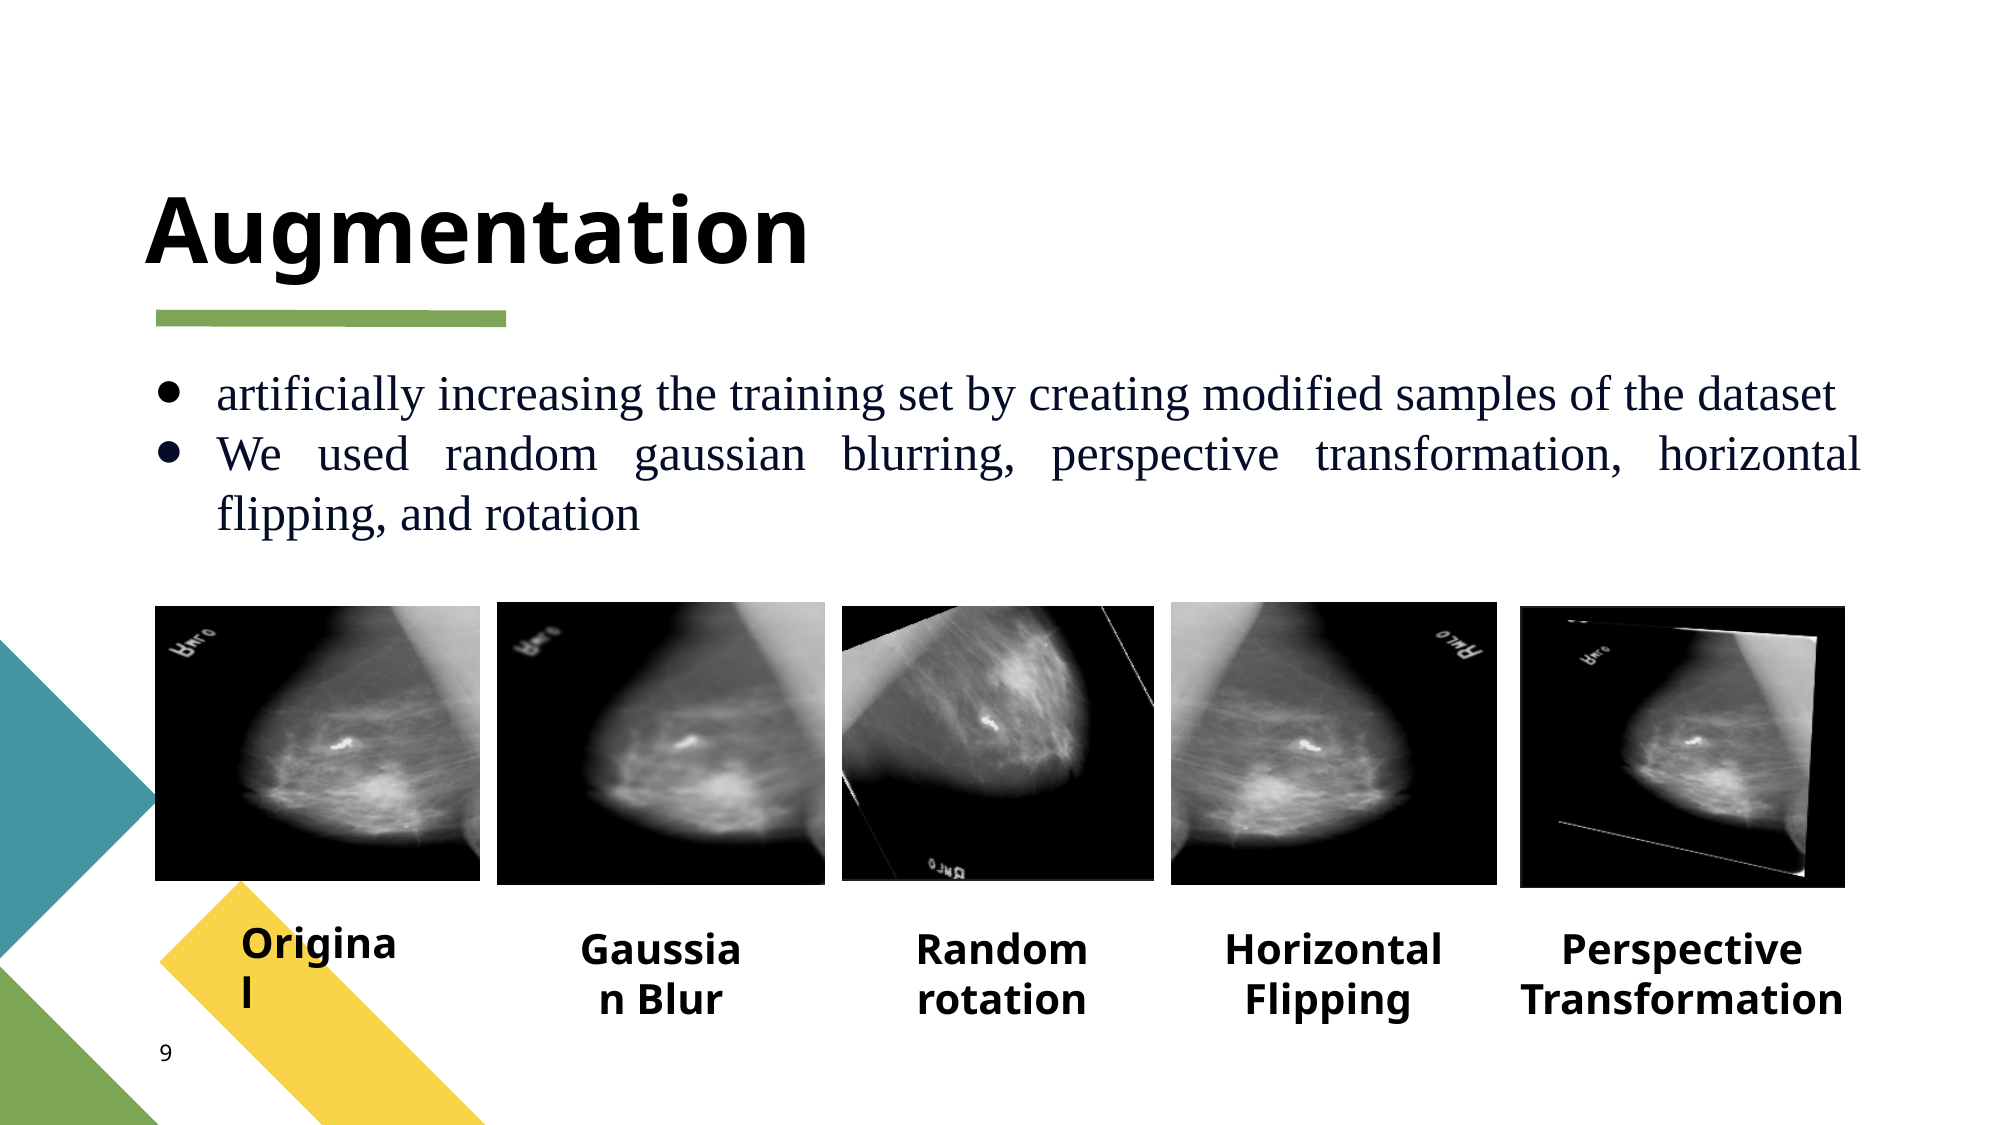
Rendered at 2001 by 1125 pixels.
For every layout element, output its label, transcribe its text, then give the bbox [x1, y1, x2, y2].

picture [1520, 606, 1845, 888]
picture [1170, 602, 1497, 885]
text_box Random rotation [873, 907, 1131, 1038]
text_box Horizontal Flipping [1205, 907, 1463, 1038]
picture [496, 602, 826, 885]
picture [842, 606, 1154, 881]
slide_number ‹#› [159, 1038, 246, 1080]
text_box Perspective Transformation [1504, 907, 1861, 1038]
text_box Gaussian Blur [551, 907, 771, 1038]
text_box artificially increasing the training set by creating modified samples of the dataset We used random gaussian blurring, perspective transformation, horizontal flipping, and rotation [141, 359, 1863, 580]
title Augmentation [145, 183, 1485, 284]
text_box Original [225, 902, 417, 1033]
picture [155, 606, 480, 881]
